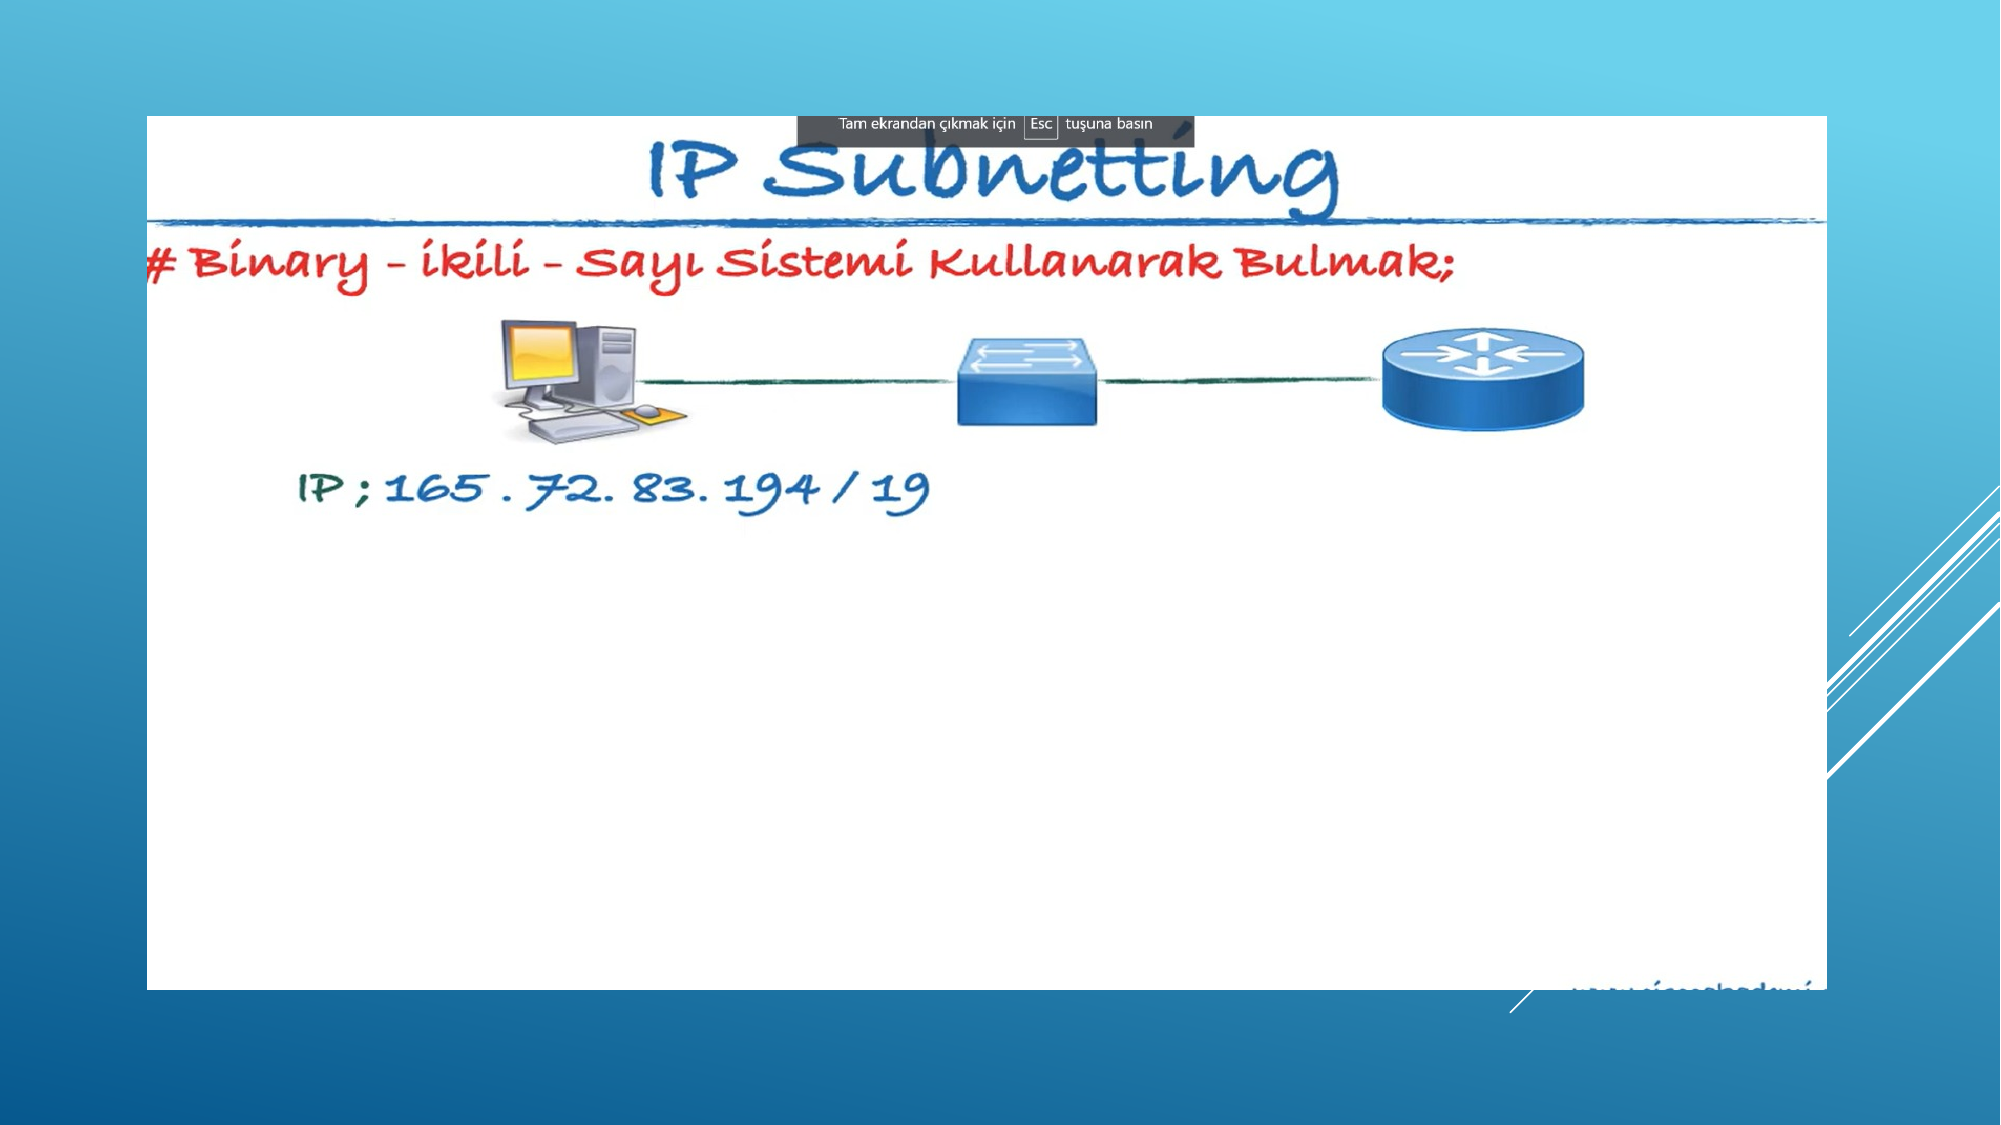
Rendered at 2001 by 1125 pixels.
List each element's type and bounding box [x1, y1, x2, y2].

list [147, 116, 1827, 990]
